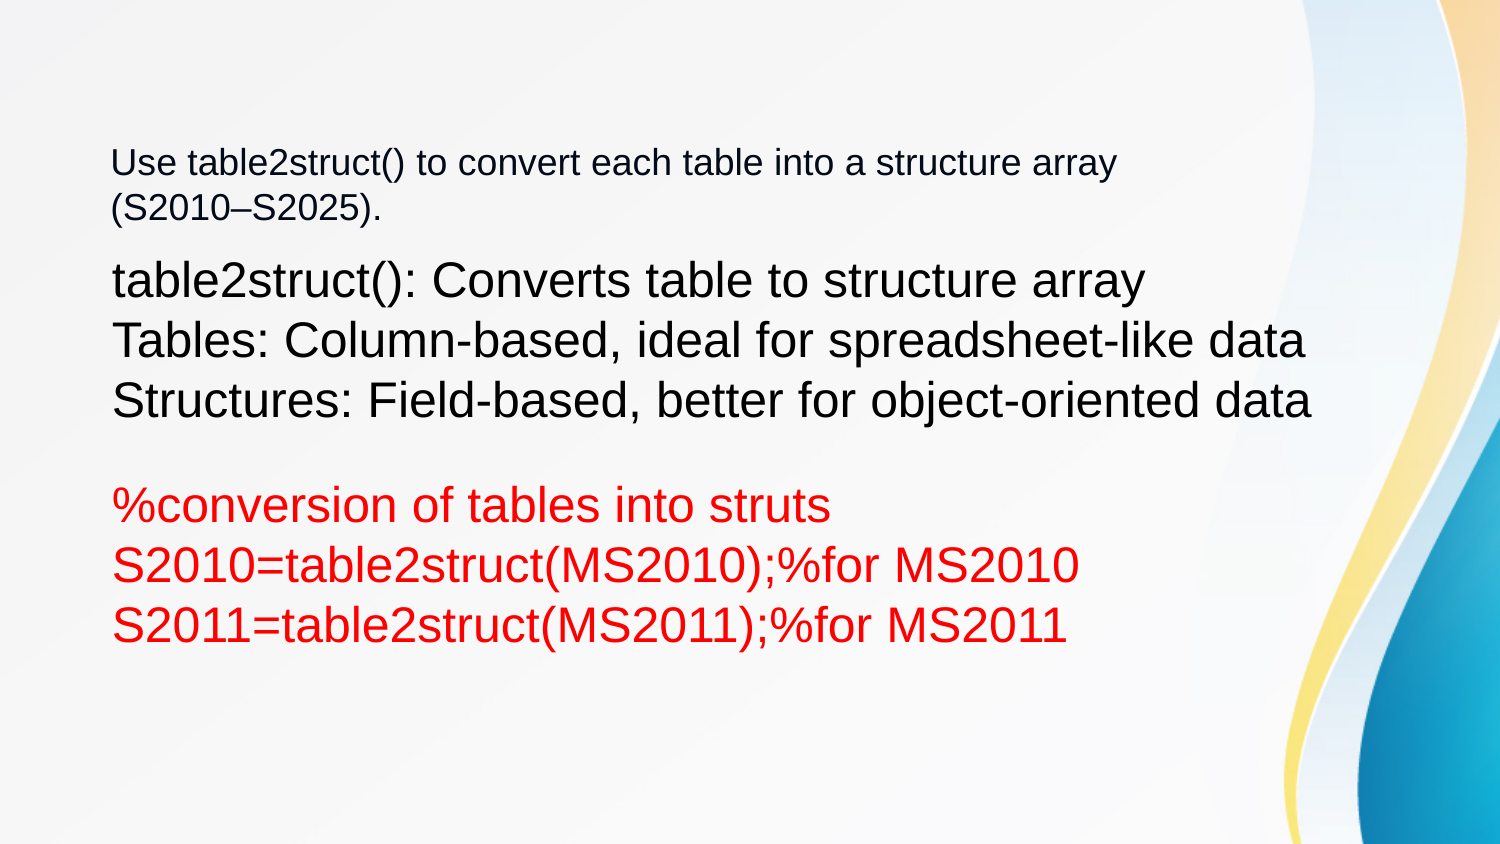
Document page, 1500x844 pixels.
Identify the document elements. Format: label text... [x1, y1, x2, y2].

picture [0, 0, 1500, 844]
text_box table2struct(): Converts table to structure array Tables: Column-based, ideal for spreadsheet-like data Structures: Field-based, better for object-oriented data %conversion of tables into struts S2010=table2struct(MS2010);%for MS2010 S2011=table2struct(MS2011);%for MS2011 [97, 240, 1414, 392]
text_box Use table2struct() to convert each table into a structure array (S2010–S2025). [95, 130, 1268, 245]
